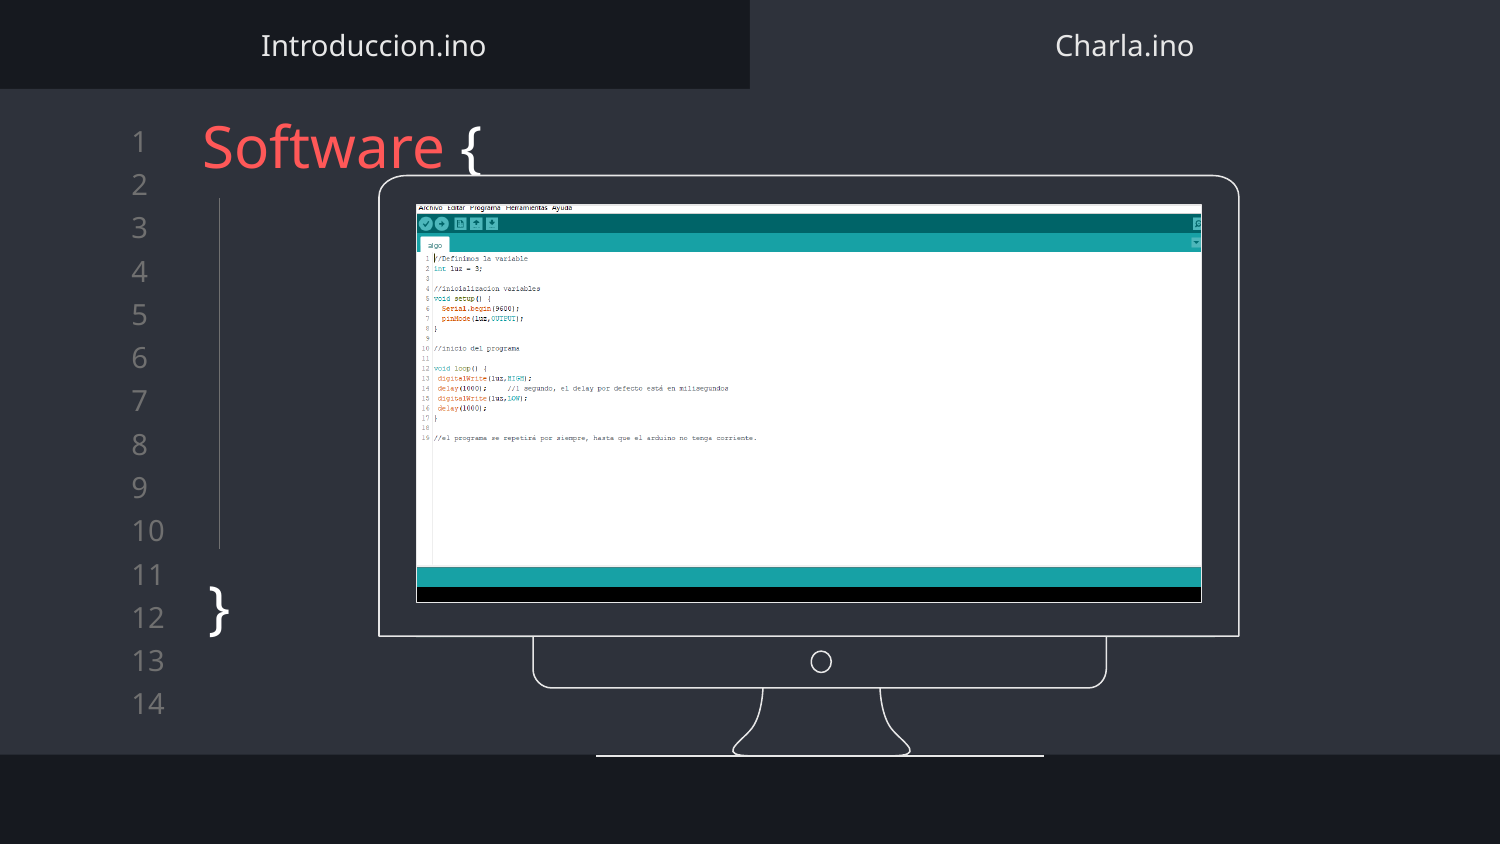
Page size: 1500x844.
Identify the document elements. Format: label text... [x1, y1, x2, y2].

subtitle Introduccion.ino [0, 15, 749, 74]
title Software { [187, 101, 854, 189]
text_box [378, 175, 1240, 757]
subtitle Charla.ino [750, 15, 1500, 74]
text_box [177, 317, 262, 657]
